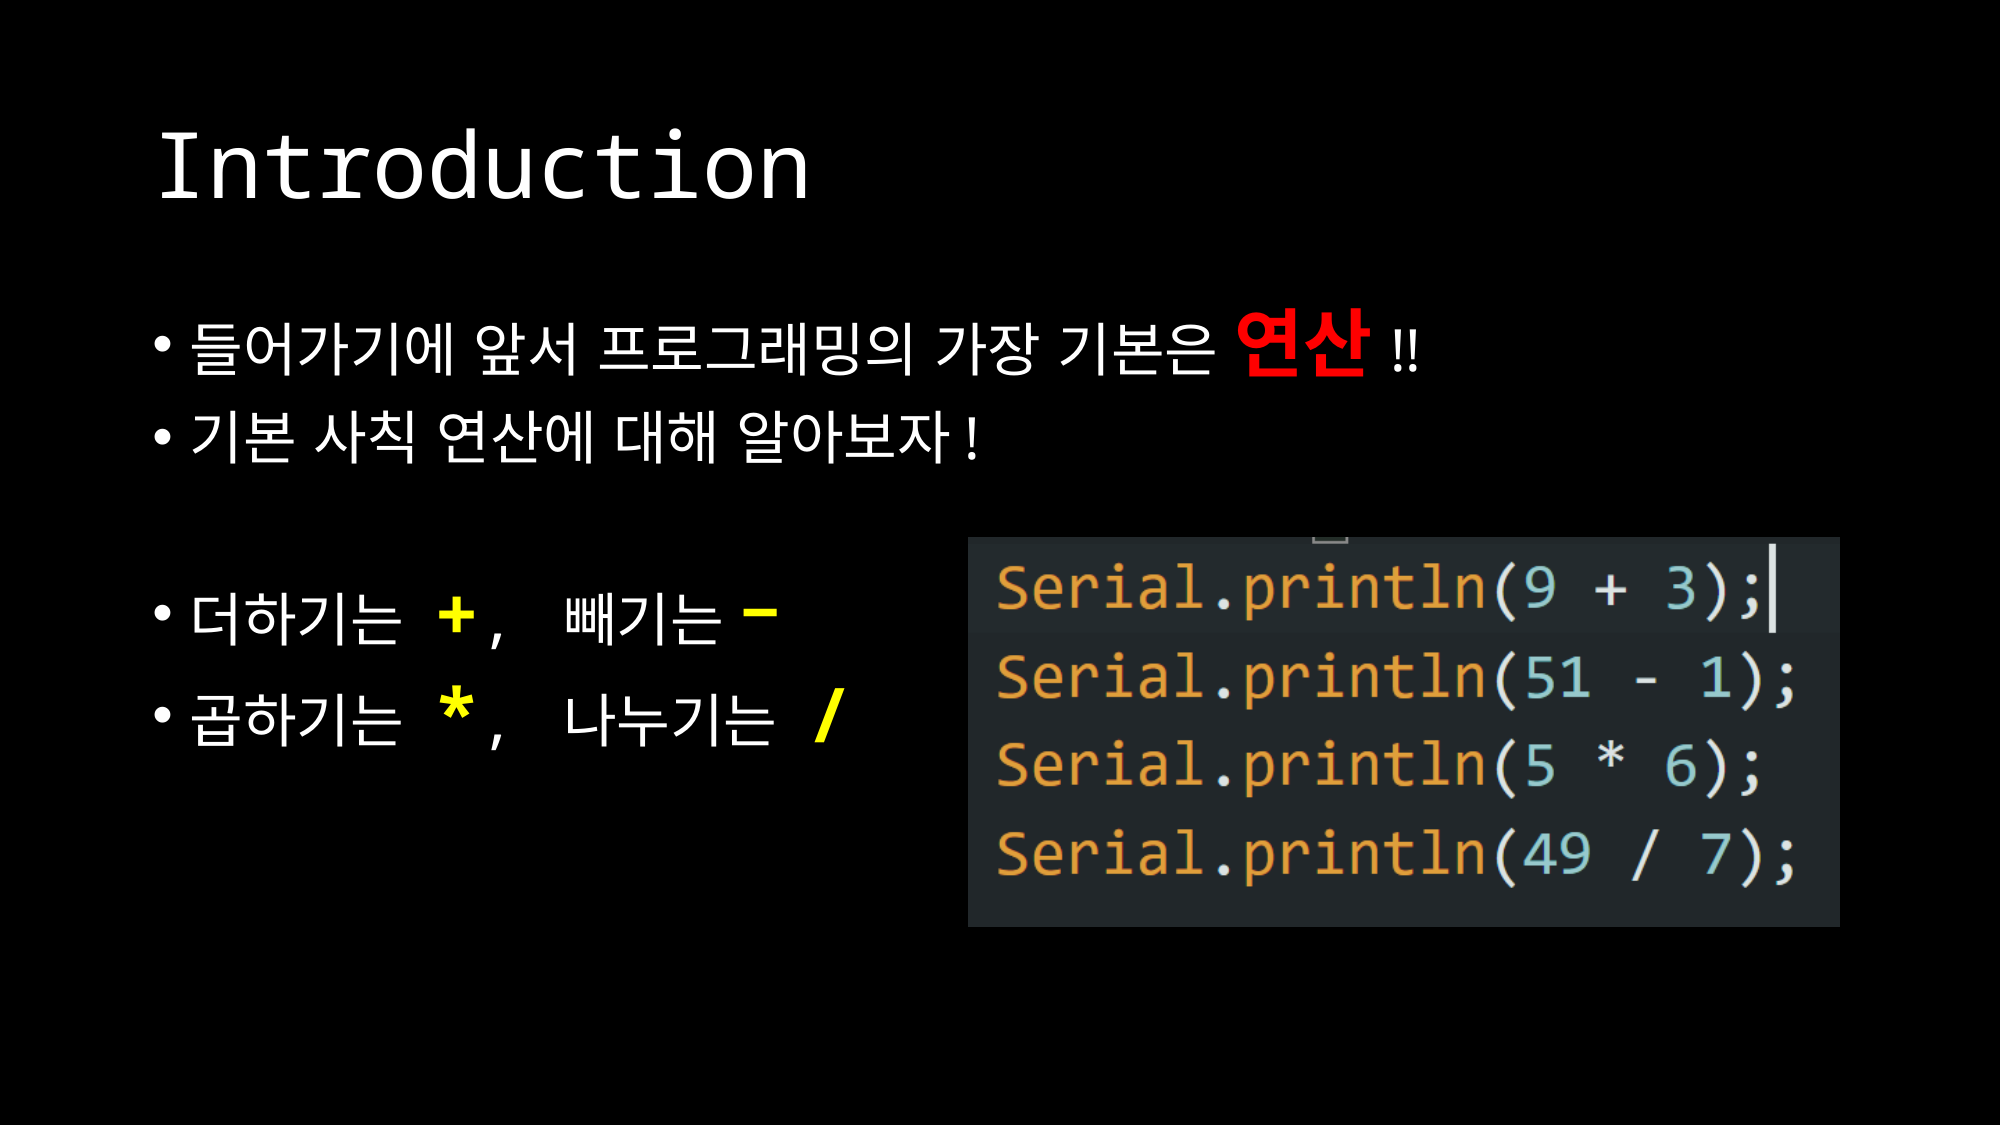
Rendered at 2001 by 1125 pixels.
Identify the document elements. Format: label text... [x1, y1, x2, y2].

list 들어가기에 앞서 프로그래밍의 가장 기본은 연산!! 기본 사칙 연산에 대해 알아보자! 더하기는 +, 빼기는 – 곱하기는 *, 나누기는 / [137, 299, 1863, 1014]
title Introduction [137, 59, 1863, 278]
picture [968, 537, 1841, 927]
